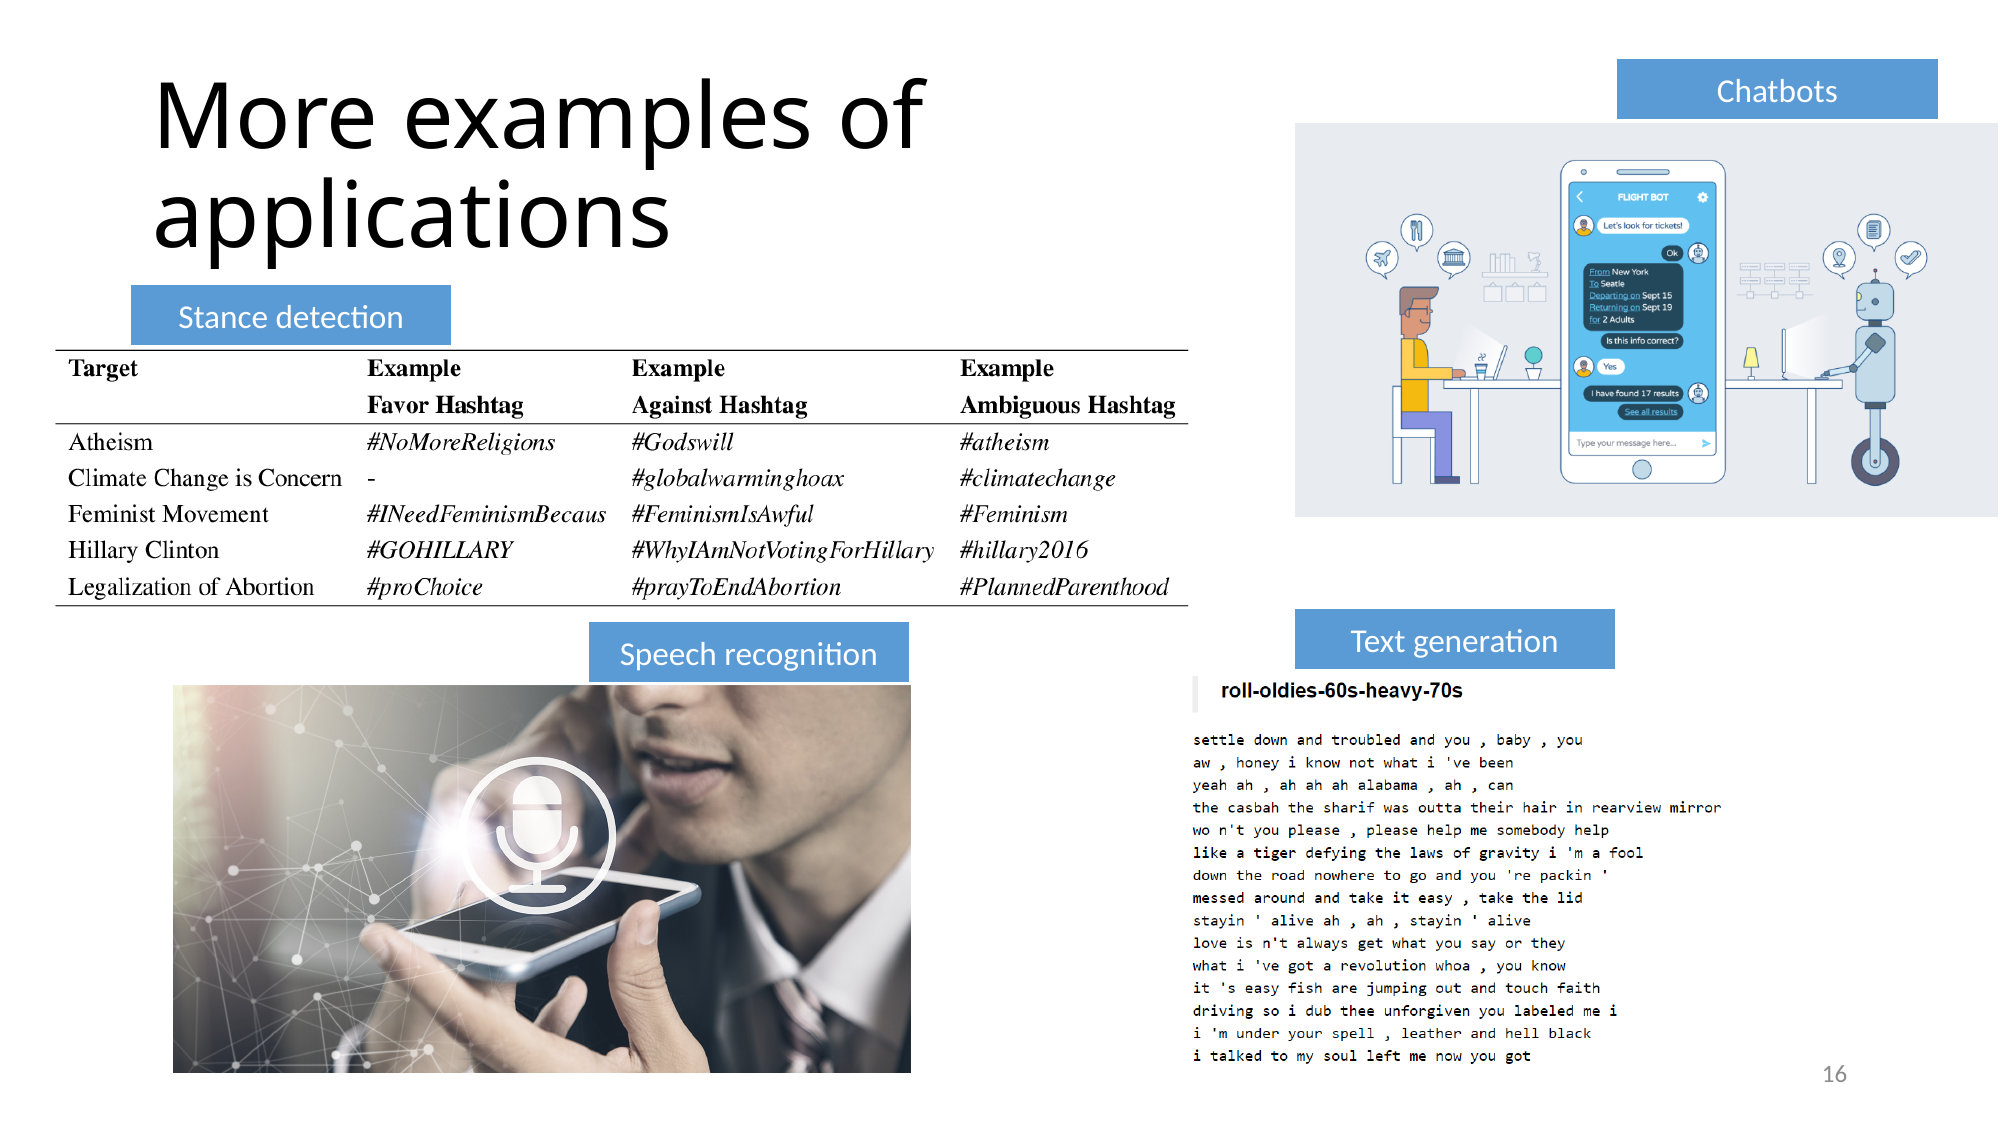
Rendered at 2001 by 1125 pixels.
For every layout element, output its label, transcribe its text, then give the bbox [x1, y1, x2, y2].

picture [1295, 123, 1998, 517]
picture [173, 685, 911, 1073]
text_box Chatbots [1617, 59, 1937, 119]
picture [1186, 676, 1733, 1071]
text_box Speech recognition [589, 622, 909, 682]
title More examples of applications [137, 59, 1460, 278]
text_box Stance detection [131, 285, 451, 345]
text_box Text generation [1295, 609, 1615, 669]
picture [54, 349, 1189, 607]
slide_number 16 [1412, 1042, 1863, 1103]
